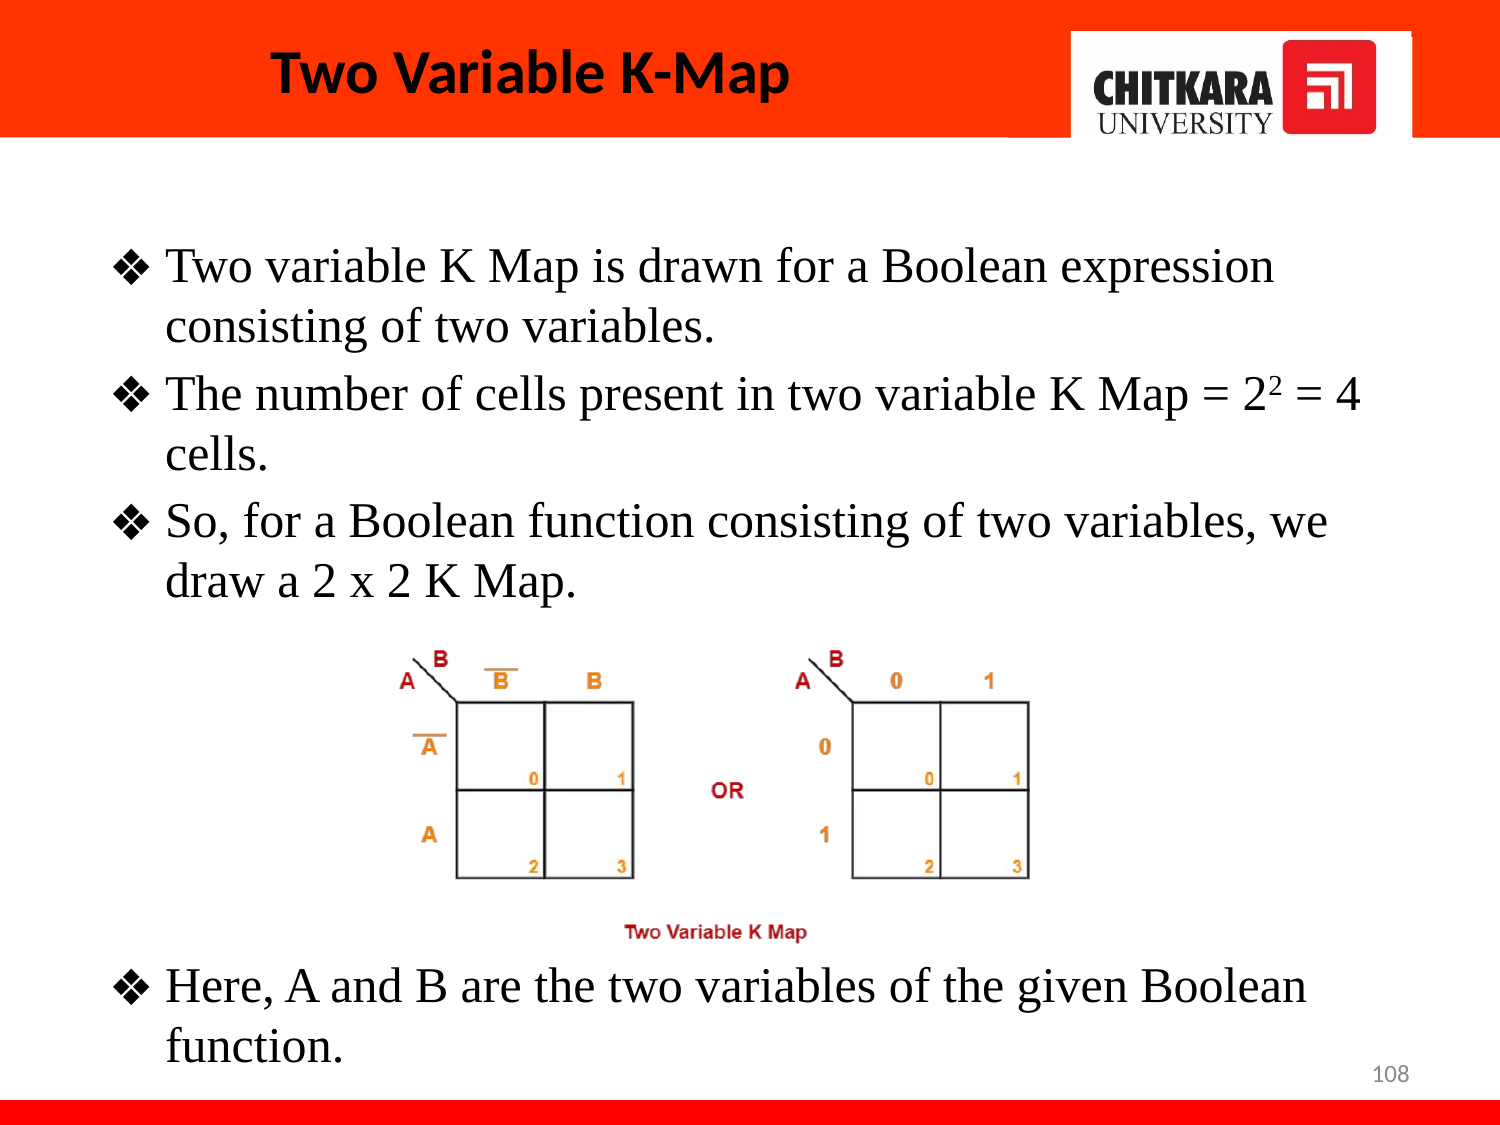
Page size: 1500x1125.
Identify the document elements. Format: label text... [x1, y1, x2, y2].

picture [1074, 37, 1391, 138]
slide_number 108 [1074, 1042, 1425, 1103]
title Two Variable K-Map [0, 0, 1063, 138]
list Two variable K Map is drawn for a Boolean expression consisting of two variables. The number of cells present in two variable K Map = 22 = 4 cells. So, for a Boolean function consisting of two variables, we draw a 2 x 2 K Map. Here, A and B are the two variables of the given Boolean function. [75, 224, 1425, 968]
picture [369, 625, 1063, 951]
